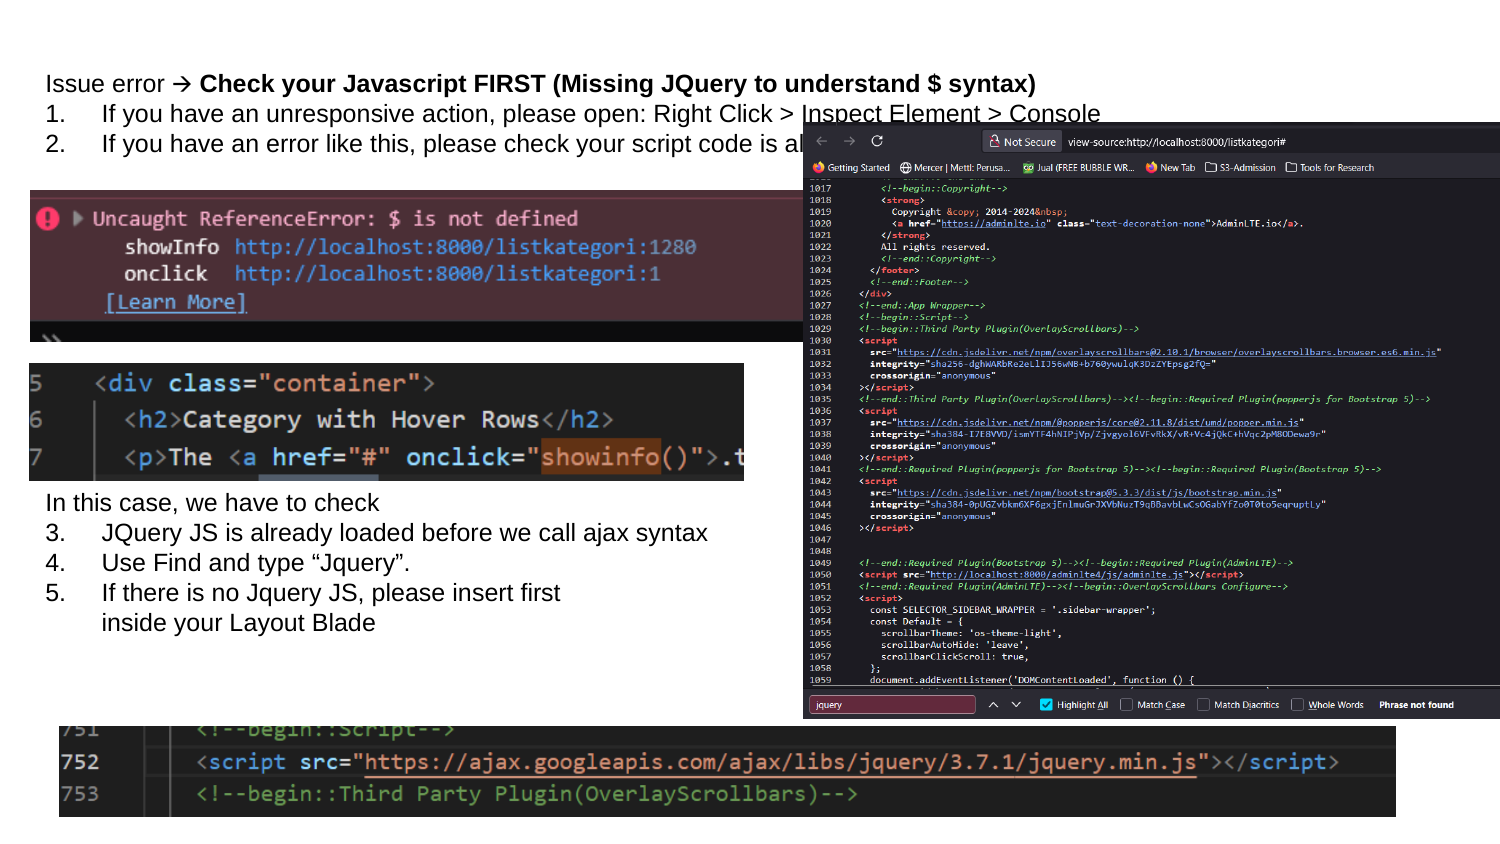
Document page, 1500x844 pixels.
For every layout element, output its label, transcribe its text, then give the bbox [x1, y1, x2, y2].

picture [29, 362, 744, 481]
picture [30, 122, 1500, 719]
picture [59, 725, 1396, 817]
text_box Issue error 🡪 Check your Javascript FIRST (Missing JQuery to understand $ syntax) If you have an unresponsive action, please open: Right Click > Inspect Element > Console If you have an error like this, please check your script code is already loaded or not. Use Ctrl+U instead In this case, we have to check JQuery JS is already loaded before we call ajax syntax Use Find and type “Jquery”. If there is no Jquery JS, please insert first inside your Layout Blade [30, 348, 797, 674]
text_box Issue error 🡪 Check your Javascript FIRST (Missing JQuery to understand $ syntax) If you have an unresponsive action, please open: Right Click > Inspect Element > Console If you have an error like this, please check your script code is already loaded or not. Use Ctrl+U instead In this case, we have to check JQuery JS is already loaded before we call ajax syntax Use Find and type “Jquery”. If there is no Jquery JS, please insert first inside your Layout Blade [30, 59, 1457, 189]
